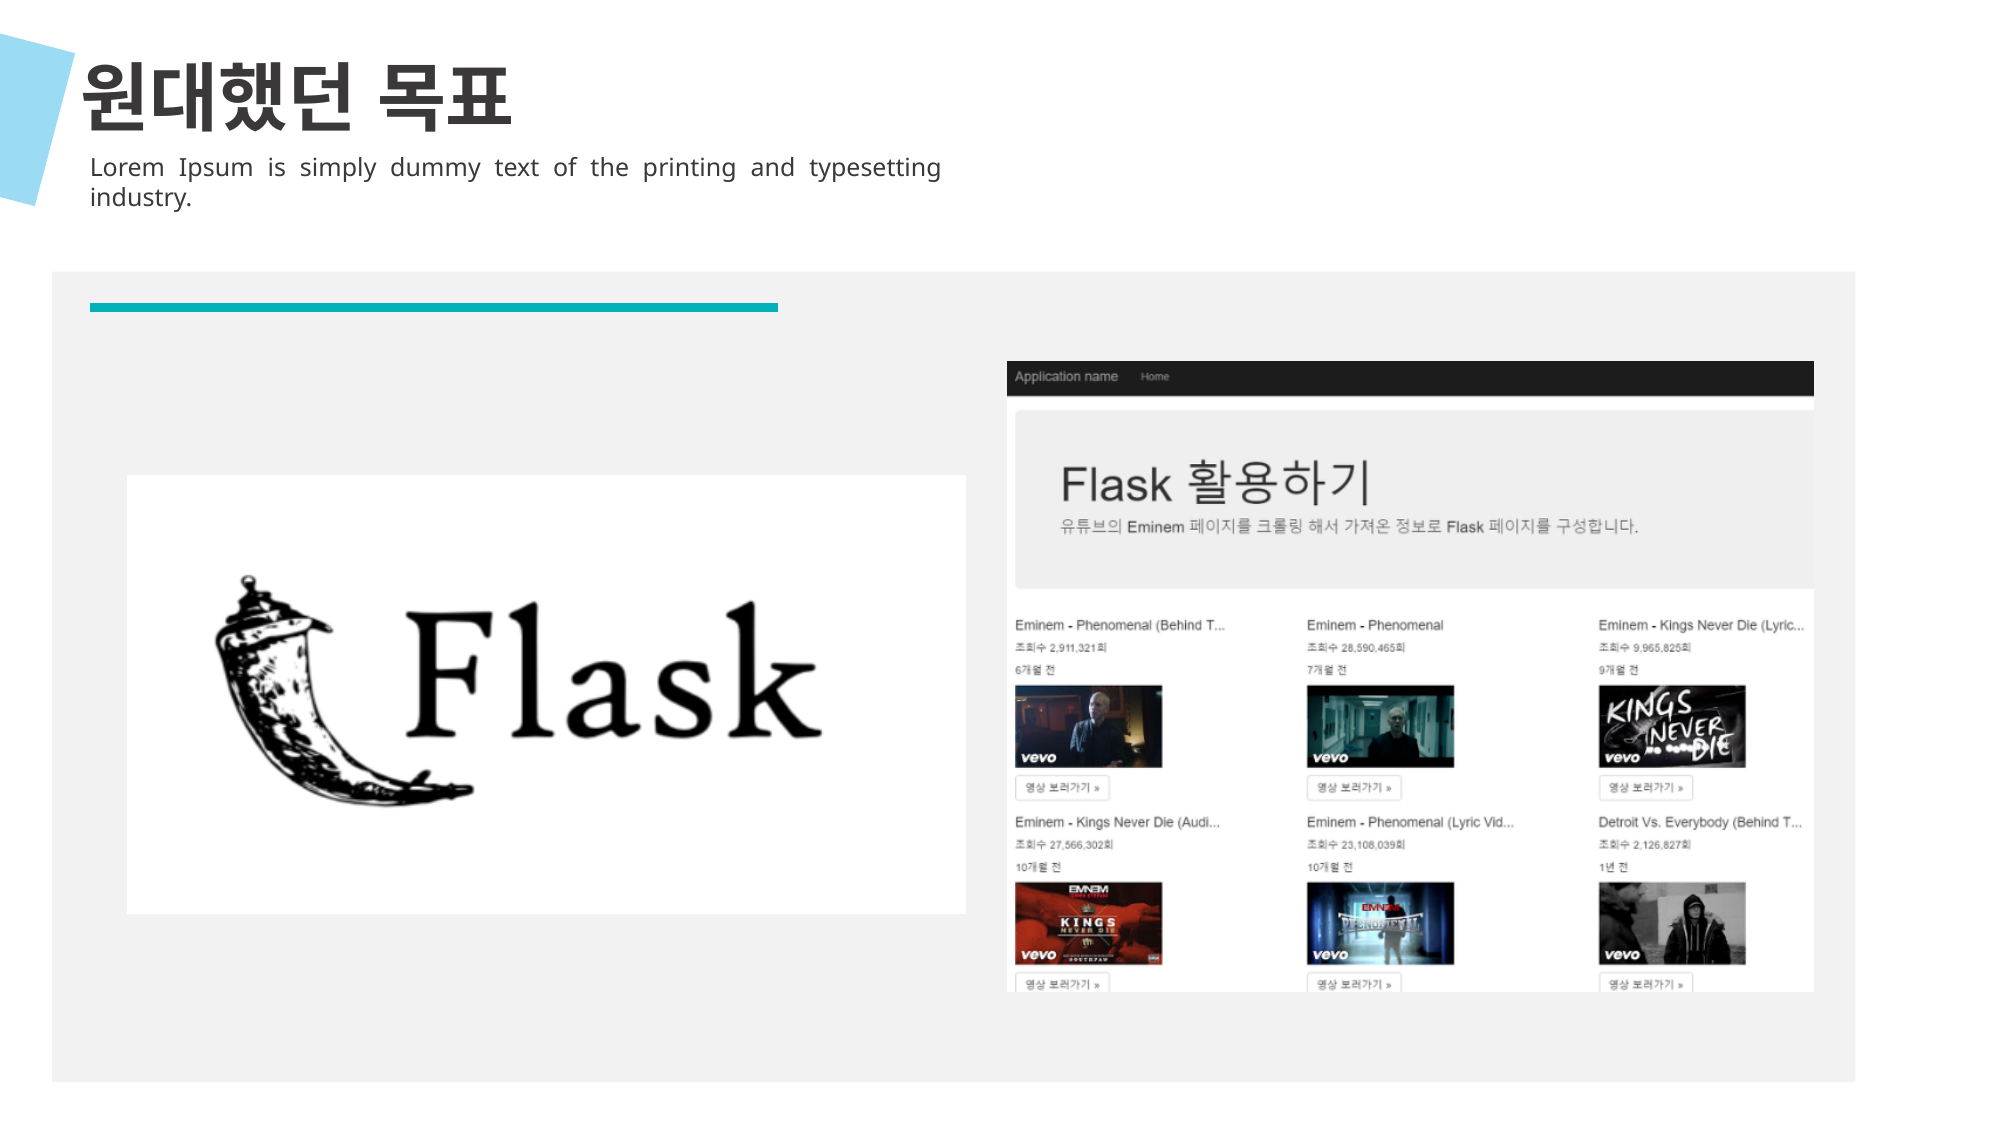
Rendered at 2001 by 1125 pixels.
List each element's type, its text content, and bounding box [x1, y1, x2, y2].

text_box 원대했던 목표 [65, 42, 530, 148]
picture [1007, 361, 1814, 992]
picture [127, 475, 966, 914]
text_box Lorem Ipsum is simply dummy text of the printing and typesetting industry. [75, 144, 959, 219]
text_box [51, 271, 1856, 1083]
text_box [0, 32, 65, 208]
